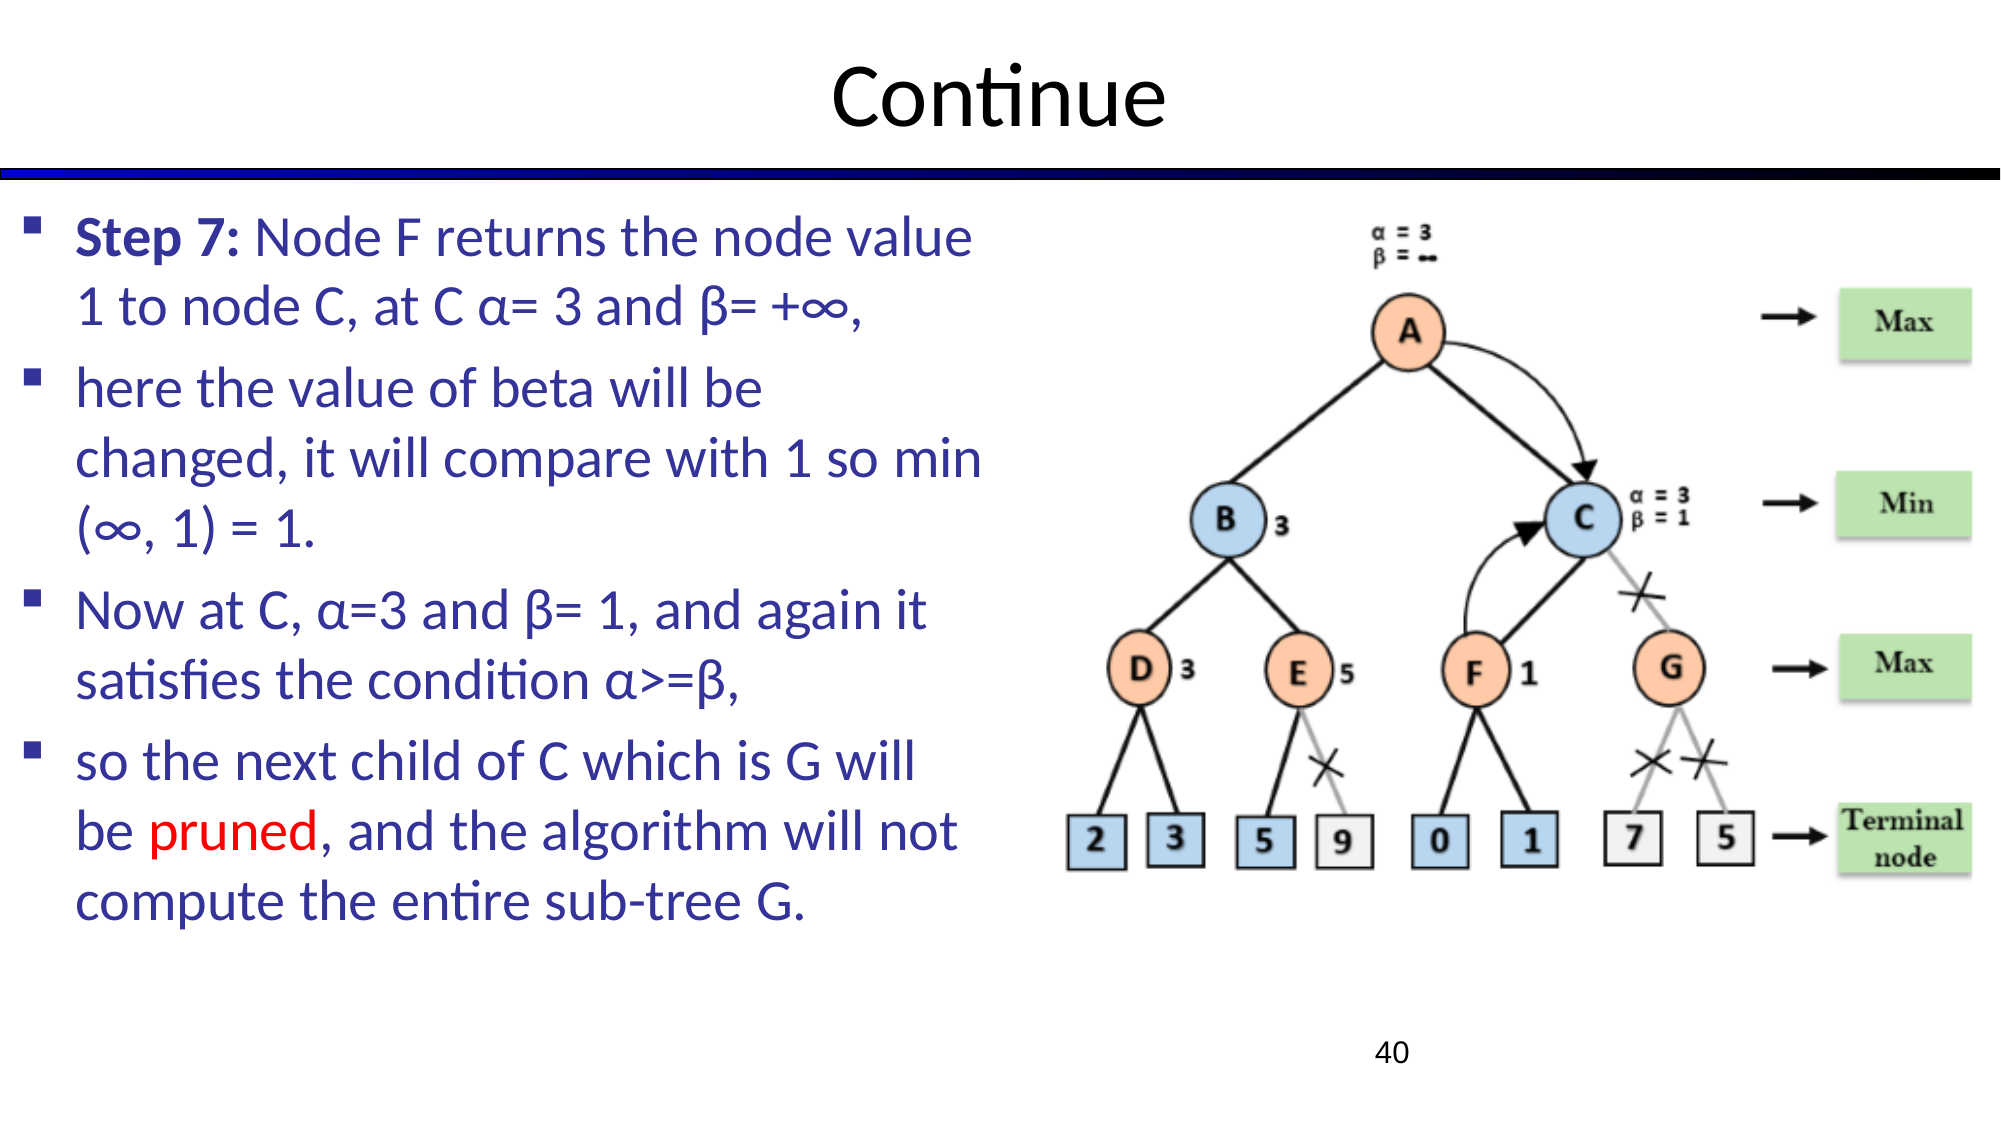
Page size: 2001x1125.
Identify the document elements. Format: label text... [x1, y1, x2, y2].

slide_number 40 [1074, 1024, 1426, 1103]
picture [1037, 191, 1993, 901]
list Step 7: Node F returns the node value 1 to node C, at C α= 3 and β= +∞, here the value of beta will be changed, it will compare with 1 so min (∞, 1) = 1. Now at C, α=3 and β= 1, and again it satisfies the condition α>=β, so the next child of C which is G will be pruned, and the algorithm will not compute the entire sub-tree G. [3, 189, 1005, 1064]
title Continue [0, 0, 2000, 184]
